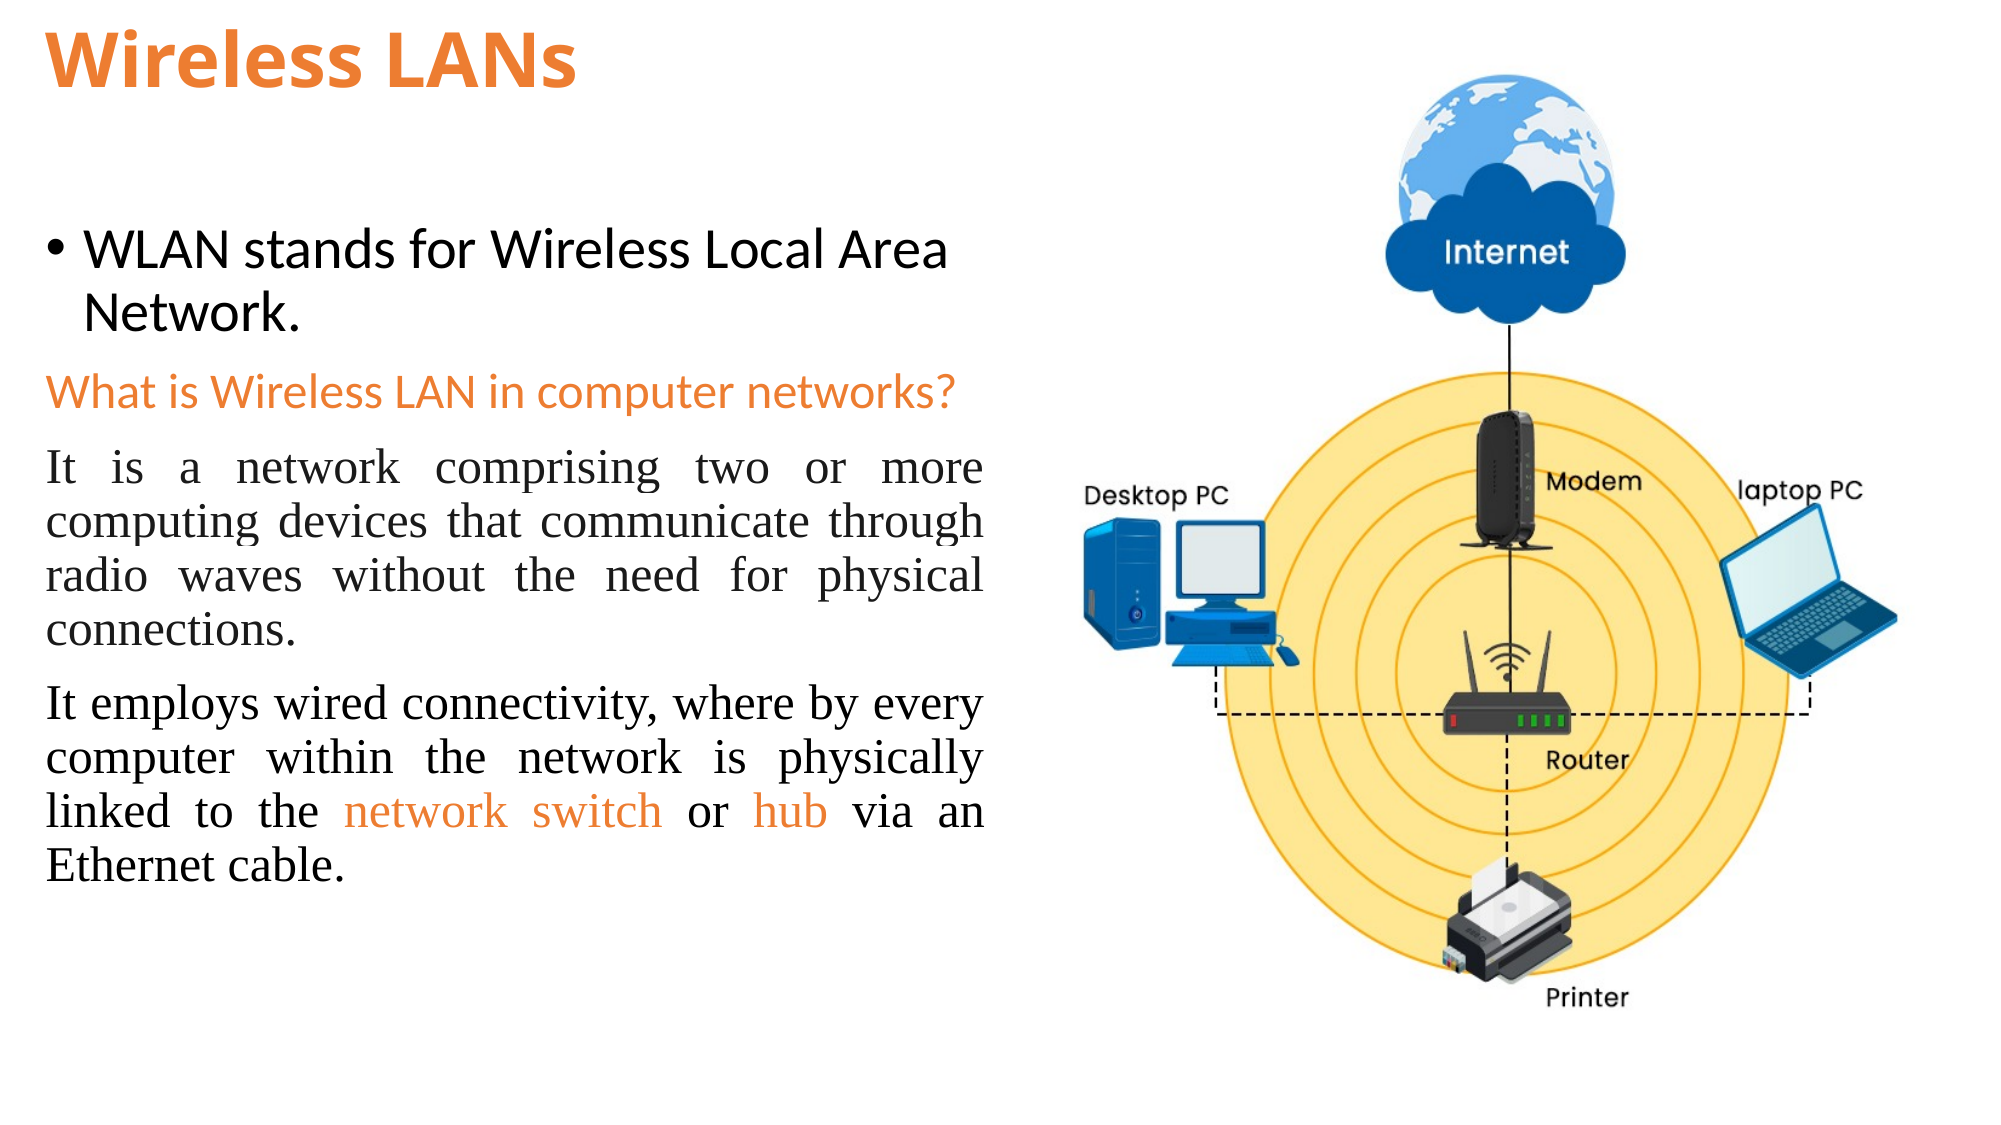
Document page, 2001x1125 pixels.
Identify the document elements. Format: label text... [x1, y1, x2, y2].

list WLAN stands for Wireless Local Area Network. What is Wireless LAN in computer networks? It is a network comprising two or more computing devices that communicate through radio waves without the need for physical connections. It employs wired connectivity, where by every computer within the network is physically linked to the network switch or hub via an Ethernet cable. [30, 210, 1000, 1058]
picture [1021, 45, 1992, 1084]
title Wireless LANs [30, 13, 1756, 112]
